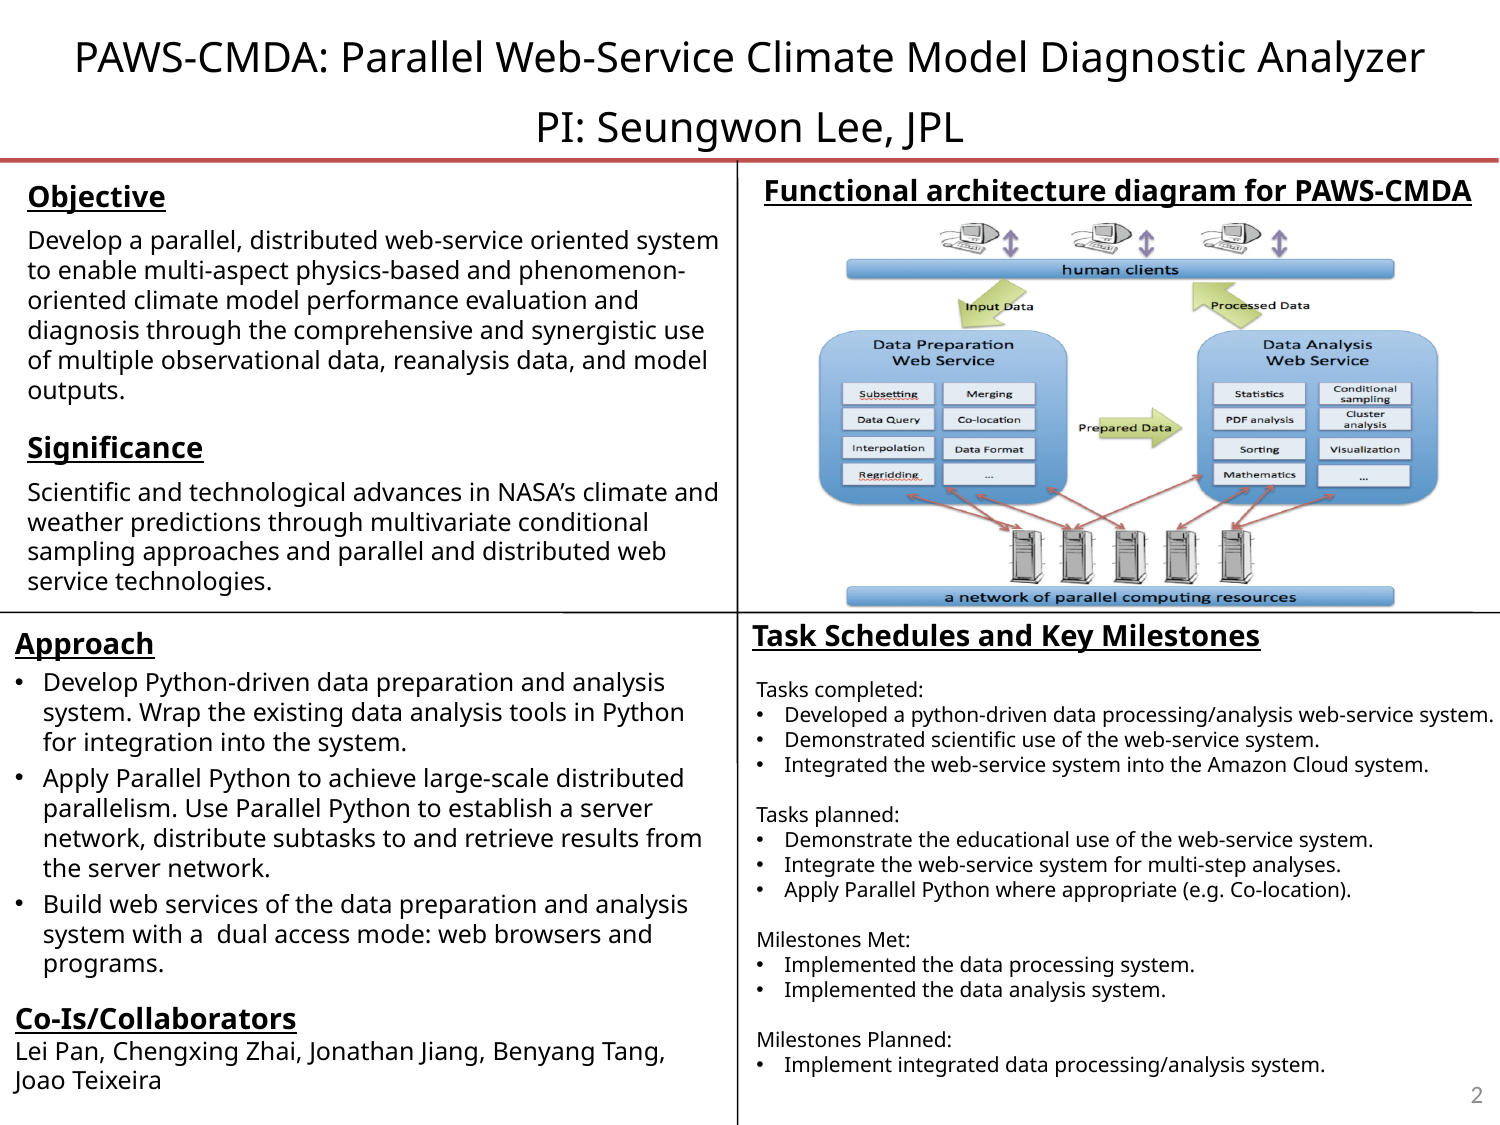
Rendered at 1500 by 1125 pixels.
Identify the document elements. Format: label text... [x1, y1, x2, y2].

text_box Tasks completed: Developed a python-driven data processing/analysis web-service system. Demonstrated scientific use of the web-service system. Integrated the web-service system into the Amazon Cloud system. Tasks planned: Demonstrate the educational use of the web-service system. Integrate the web-service system for multi-step analyses. Apply Parallel Python where appropriate (e.g. Co-location). Milestones Met: Implemented the data processing system. Implemented the data analysis system. Milestones Planned: Implement integrated data processing/analysis system. [741, 669, 1500, 1125]
picture [814, 208, 1446, 623]
text_box Objective Develop a parallel, distributed web-service oriented system to enable multi-aspect physics-based and phenomenon-oriented climate model performance evaluation and diagnosis through the comprehensive and synergistic use of multiple observational data, reanalysis data, and model outputs. Significance Scientific and technological advances in NASA’s climate and weather predictions through multivariate conditional sampling approaches and parallel and distributed web service technologies. [12, 164, 725, 611]
text_box Functional architecture diagram for PAWS-CMDA [737, 164, 1499, 215]
text_box Approach Develop Python-driven data preparation and analysis system. Wrap the existing data analysis tools in Python for integration into the system. Apply Parallel Python to achieve large-scale distributed parallelism. Use Parallel Python to establish a server network, distribute subtasks to and retrieve results from the server network. Build web services of the data preparation and analysis system with a dual access mode: web browsers and programs. [0, 611, 725, 1014]
title PAWS-CMDA: Parallel Web-Service Climate Model Diagnostic Analyzer PI: Seungwon Lee, JPL [0, 1, 1500, 161]
text_box Co-Is/Collaborators Lei Pan, Chengxing Zhai, Jonathan Jiang, Benyang Tang, Joao Teixeira [0, 992, 700, 1125]
slide_number 1 [1148, 1063, 1499, 1124]
text_box Task Schedules and Key Milestones [737, 618, 1465, 660]
